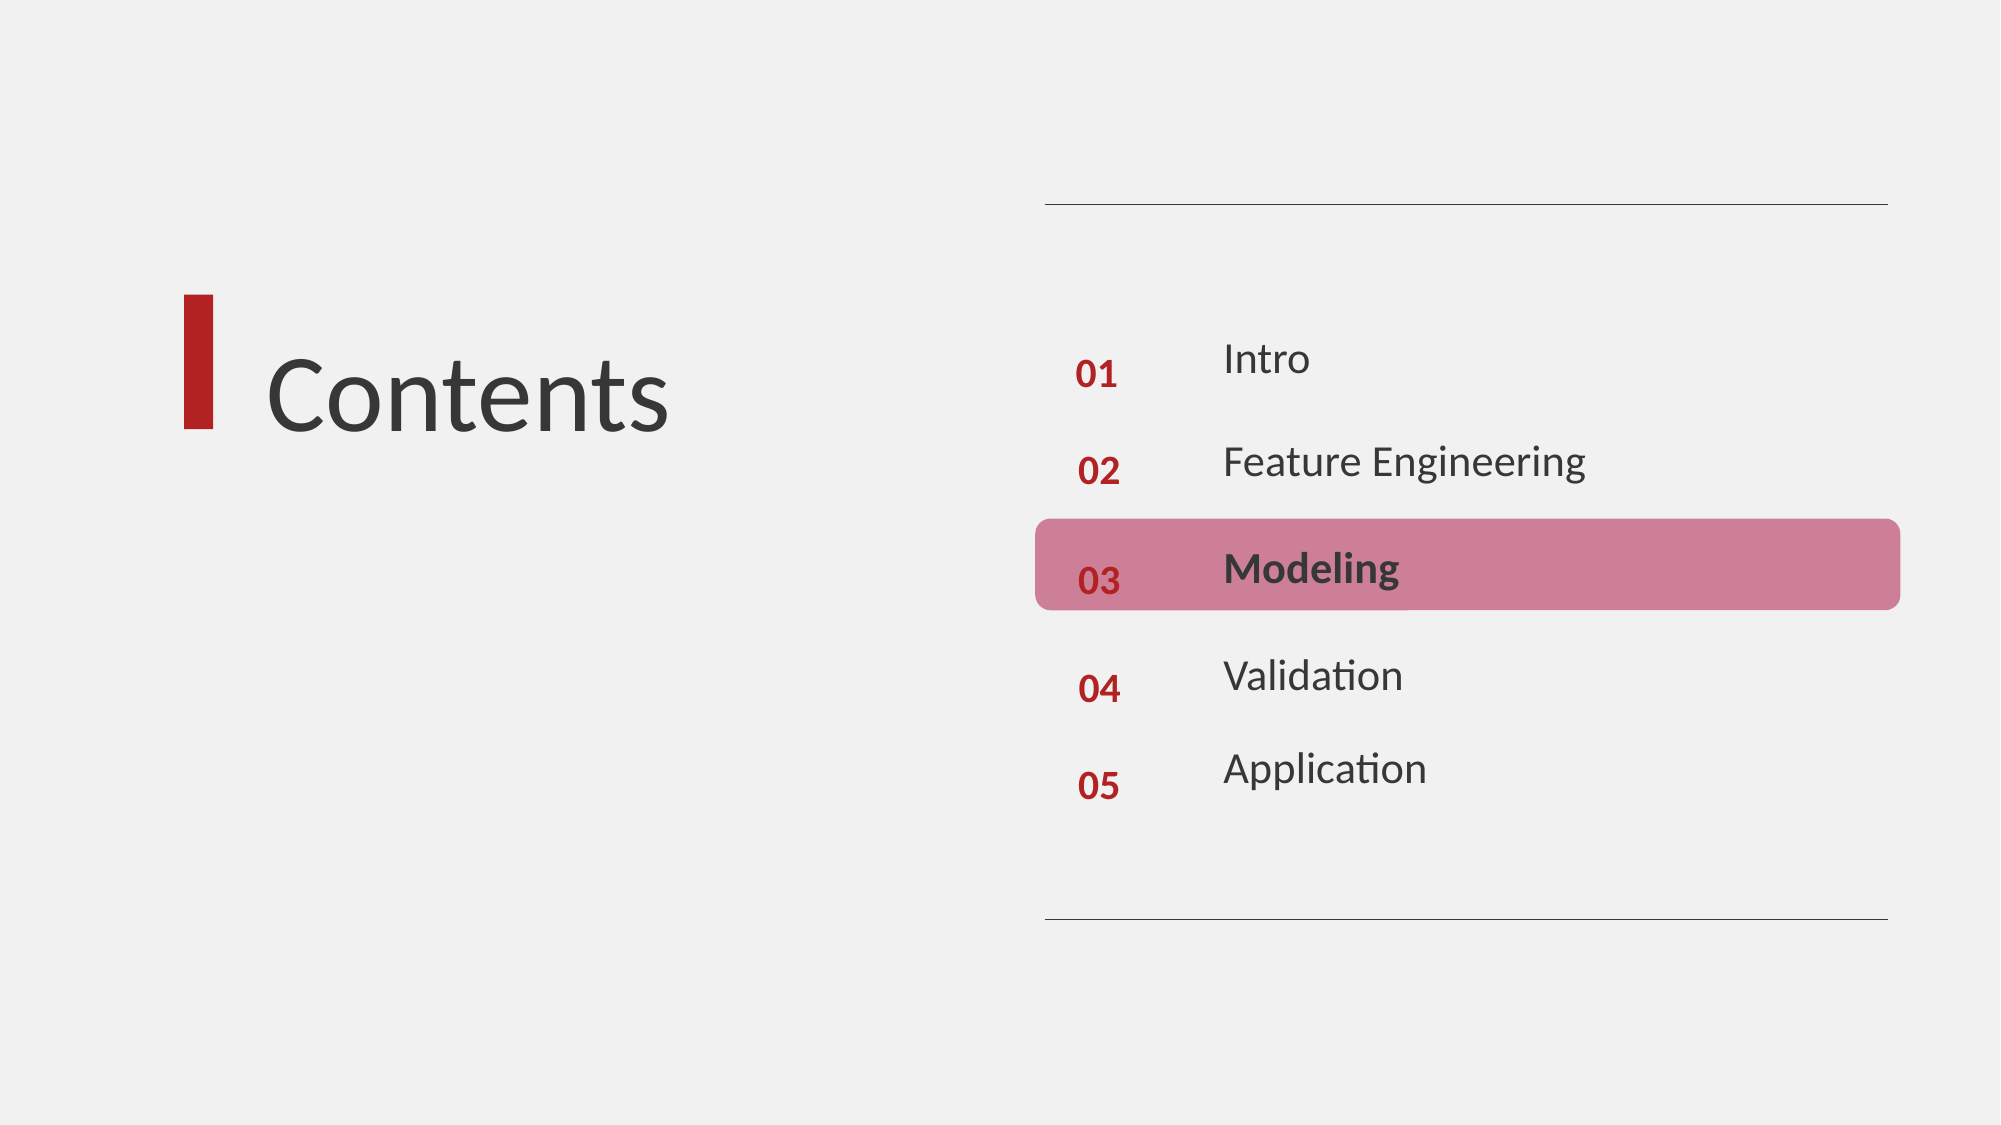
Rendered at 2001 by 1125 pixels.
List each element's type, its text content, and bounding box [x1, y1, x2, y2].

text_box [1035, 518, 1208, 611]
text_box 05 [1078, 747, 1273, 808]
text_box Contents [266, 294, 1023, 454]
text_box 01 [1075, 335, 1208, 396]
text_box 03 [1078, 542, 1208, 603]
text_box 02 [1078, 432, 1208, 493]
text_box Intro Feature Engineering Modeling Validation Application [1208, 321, 1784, 800]
text_box 04 [1078, 650, 1208, 711]
text_box [184, 294, 214, 430]
text_box [1784, 518, 1901, 611]
